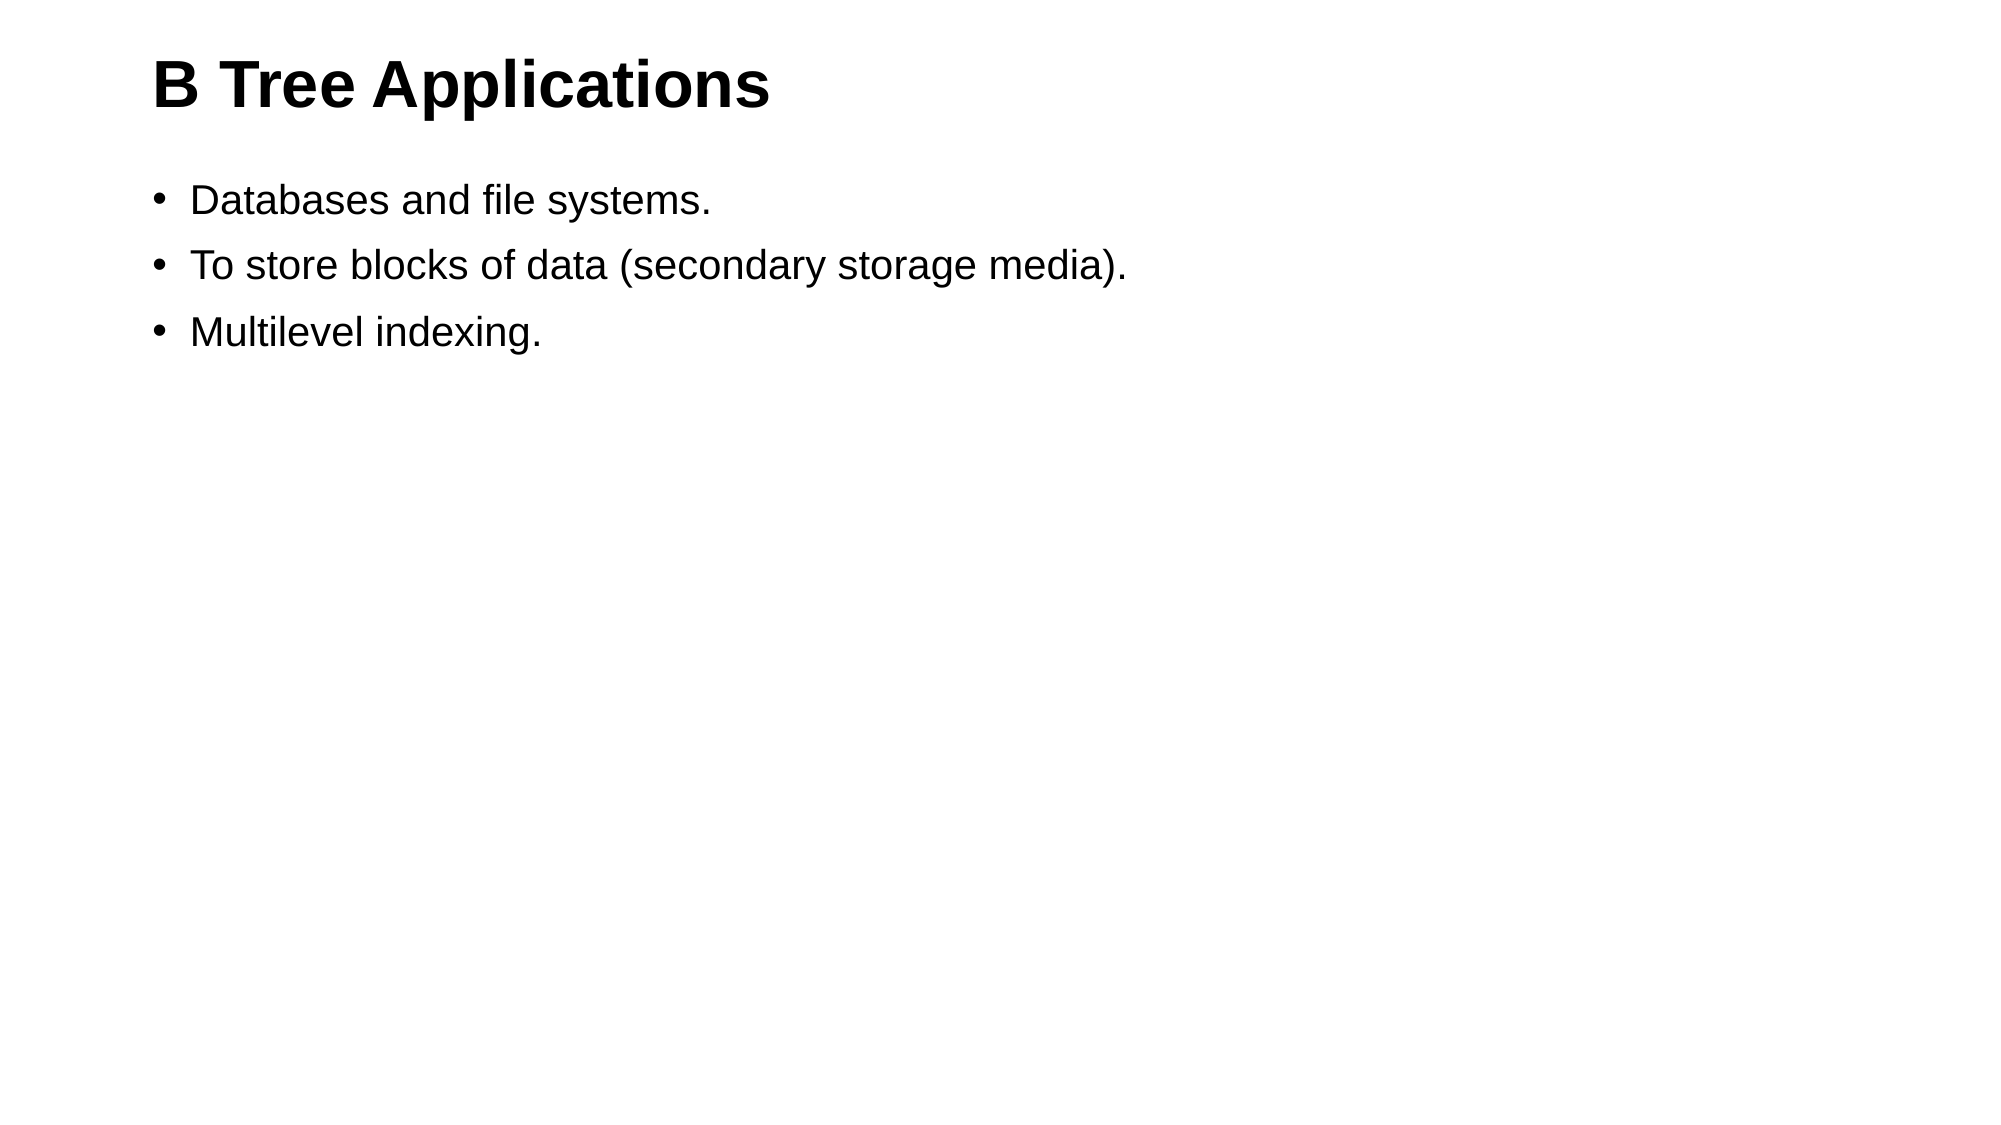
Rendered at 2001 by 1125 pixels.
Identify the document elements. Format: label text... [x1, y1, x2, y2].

list Databases and file systems. To store blocks of data (secondary storage media). Multilevel indexing. [137, 170, 1863, 1014]
title B Tree Applications [137, 30, 1863, 142]
